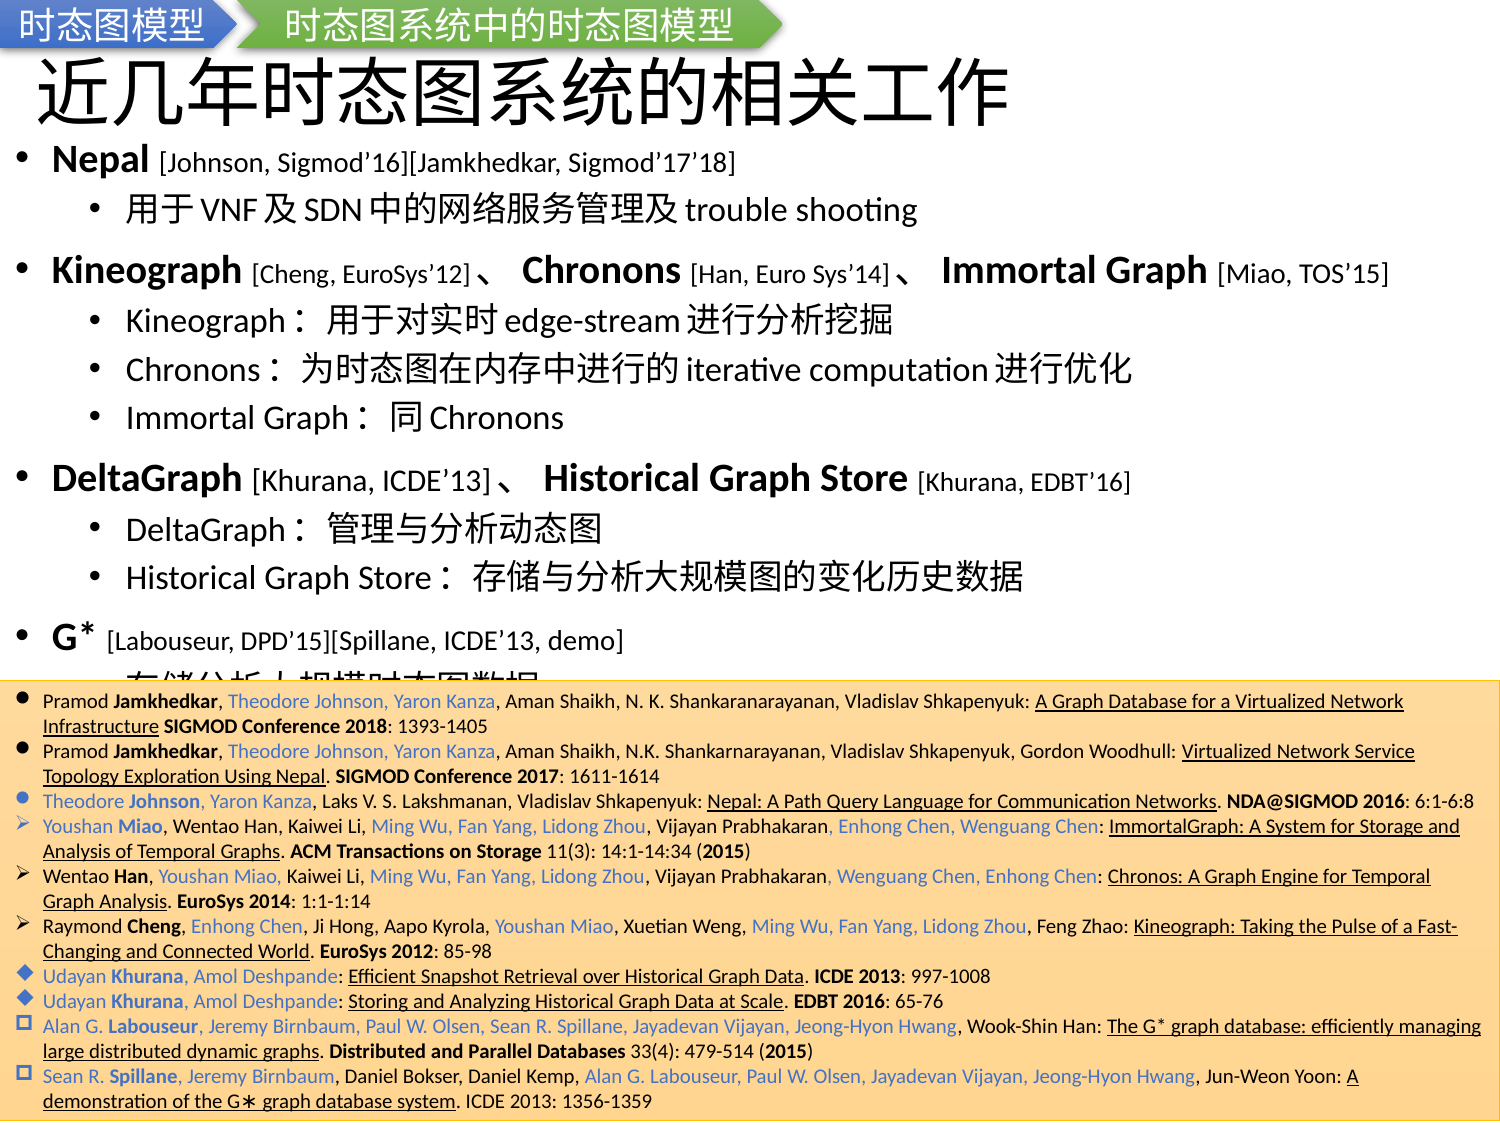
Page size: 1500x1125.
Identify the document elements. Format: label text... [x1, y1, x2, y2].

text_box 时态图系统中的时态图模型 [236, 0, 783, 49]
text_box 时态图模型 [0, 0, 237, 49]
list Nepal [Johnson, Sigmod’16][Jamkhedkar, Sigmod’17’18] 用于VNF及SDN中的网络服务管理及trouble shooting Kineograph [Cheng, EuroSys’12]、Chronons [Han, Euro Sys’14]、Immortal Graph [Miao, TOS’15] Kineograph：用于对实时edge-stream进行分析挖掘 Chronons：为时态图在内存中进行的iterative computation进行优化 Immortal Graph：同Chronons DeltaGraph [Khurana, ICDE’13]、Historical Graph Store [Khurana, EDBT’16] DeltaGraph：管理与分析动态图 Historical Graph Store：存储与分析大规模图的变化历史数据 G* [Labouseur, DPD’15][Spillane, ICDE’13, demo] 存储分析大规模时态图数据 [0, 124, 1500, 680]
title 近几年时态图系统的相关工作 [20, 56, 1315, 124]
text_box Pramod Jamkhedkar, Theodore Johnson, Yaron Kanza, Aman Shaikh, N. K. Shankaranarayanan, Vladislav Shkapenyuk: A Graph Database for a Virtualized Network Infrastructure SIGMOD Conference 2018: 1393-1405 Pramod Jamkhedkar, Theodore Johnson, Yaron Kanza, Aman Shaikh, N.K. Shankarnarayanan, Vladislav Shkapenyuk, Gordon Woodhull: Virtualized Network Service Topology Exploration Using Nepal. SIGMOD Conference 2017: 1611-1614 Theodore Johnson, Yaron Kanza, Laks V. S. Lakshmanan, Vladislav Shkapenyuk: Nepal: A Path Query Language for Communication Networks. NDA@SIGMOD 2016: 6:1-6:8 Youshan Miao, Wentao Han, Kaiwei Li, Ming Wu, Fan Yang, Lidong Zhou, Vijayan Prabhakaran, Enhong Chen, Wenguang Chen: ImmortalGraph: A System for Storage and Analysis of Temporal Graphs. ACM Transactions on Storage 11(3): 14:1-14:34 (2015) Wentao Han, Youshan Miao, Kaiwei Li, Ming Wu, Fan Yang, Lidong Zhou, Vijayan Prabhakaran, Wenguang Chen, Enhong Chen: Chronos: A Graph Engine for Temporal Graph Analysis. EuroSys 2014: 1:1-1:14 Raymond Cheng, Enhong Chen, Ji Hong, Aapo Kyrola, Youshan Miao, Xuetian Weng, Ming Wu, Fan Yang, Lidong Zhou, Feng Zhao: Kineograph: Taking the Pulse of a Fast-Changing and Connected World. EuroSys 2012: 85-98 Udayan Khurana, Amol Deshpande: Efficient Snapshot Retrieval over Historical Graph Data. ICDE 2013: 997-1008 Udayan Khurana, Amol Deshpande: Storing and Analyzing Historical Graph Data at Scale. EDBT 2016: 65-76 Alan G. Labouseur, Jeremy Birnbaum, Paul W. Olsen, Sean R. Spillane, Jayadevan Vijayan, Jeong-Hyon Hwang, Wook-Shin Han: The G* graph database: efficiently managing large distributed dynamic graphs. Distributed and Parallel Databases 33(4): 479-514 (2015) Sean R. Spillane, Jeremy Birnbaum, Daniel Bokser, Daniel Kemp, Alan G. Labouseur, Paul W. Olsen, Jayadevan Vijayan, Jeong-Hyon Hwang, Jun-Weon Yoon: A demonstration of the G∗ graph database system. ICDE 2013: 1356-1359 [0, 680, 1500, 1121]
